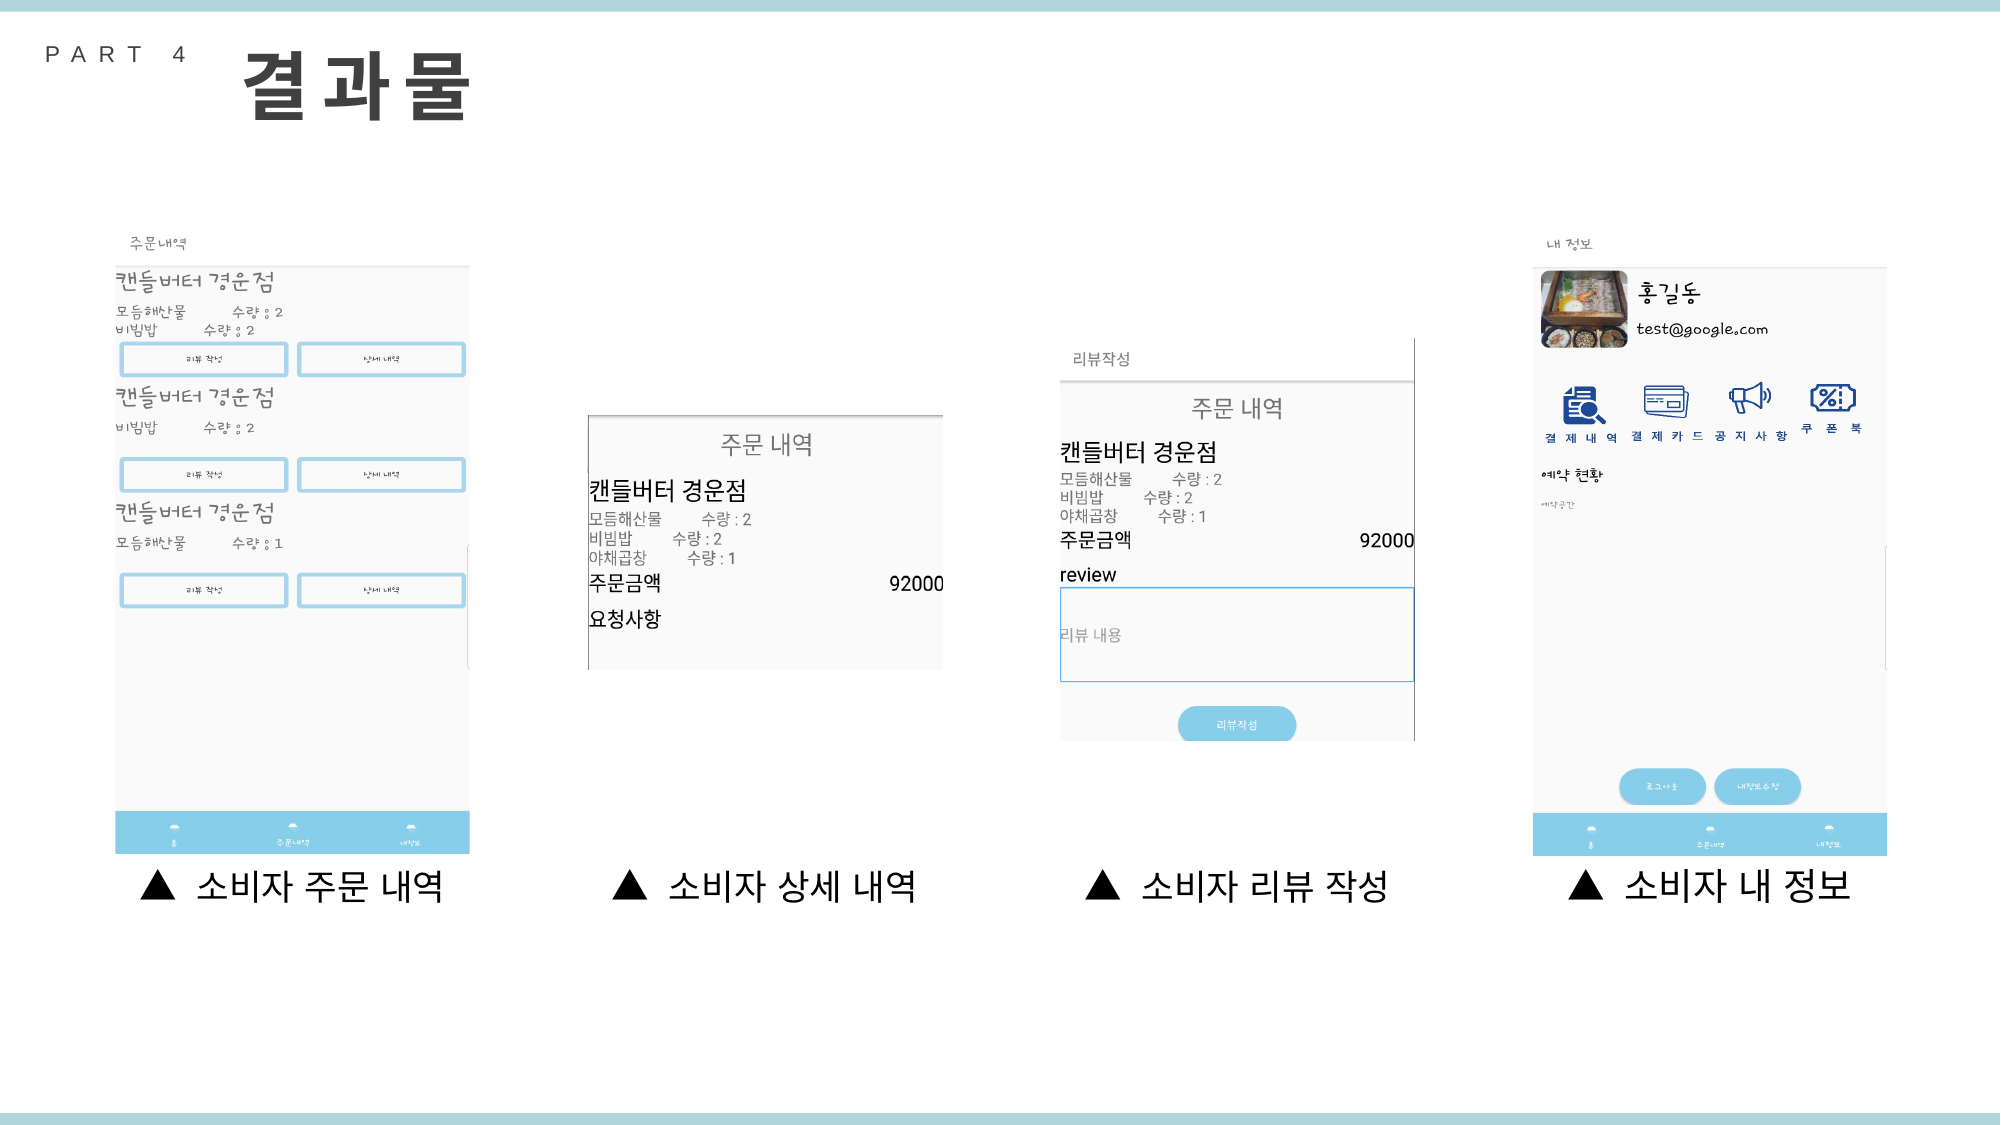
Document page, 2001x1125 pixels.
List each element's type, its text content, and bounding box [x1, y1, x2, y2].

text_box [0, 1112, 2000, 1125]
text_box [0, 0, 2000, 13]
text_box ▲ 소비자 리뷰 작성 [1060, 855, 1415, 916]
picture [587, 415, 943, 670]
text_box 결과물 [225, 32, 488, 138]
picture [115, 225, 470, 854]
text_box ▲ 소비자 주문 내역 [115, 855, 470, 916]
picture [1532, 230, 1888, 856]
text_box PART 4 [30, 32, 201, 75]
text_box ▲ 소비자 상세 내역 [587, 855, 943, 916]
picture [1060, 338, 1415, 741]
text_box ▲ 소비자 내 정보 [1532, 856, 1888, 916]
